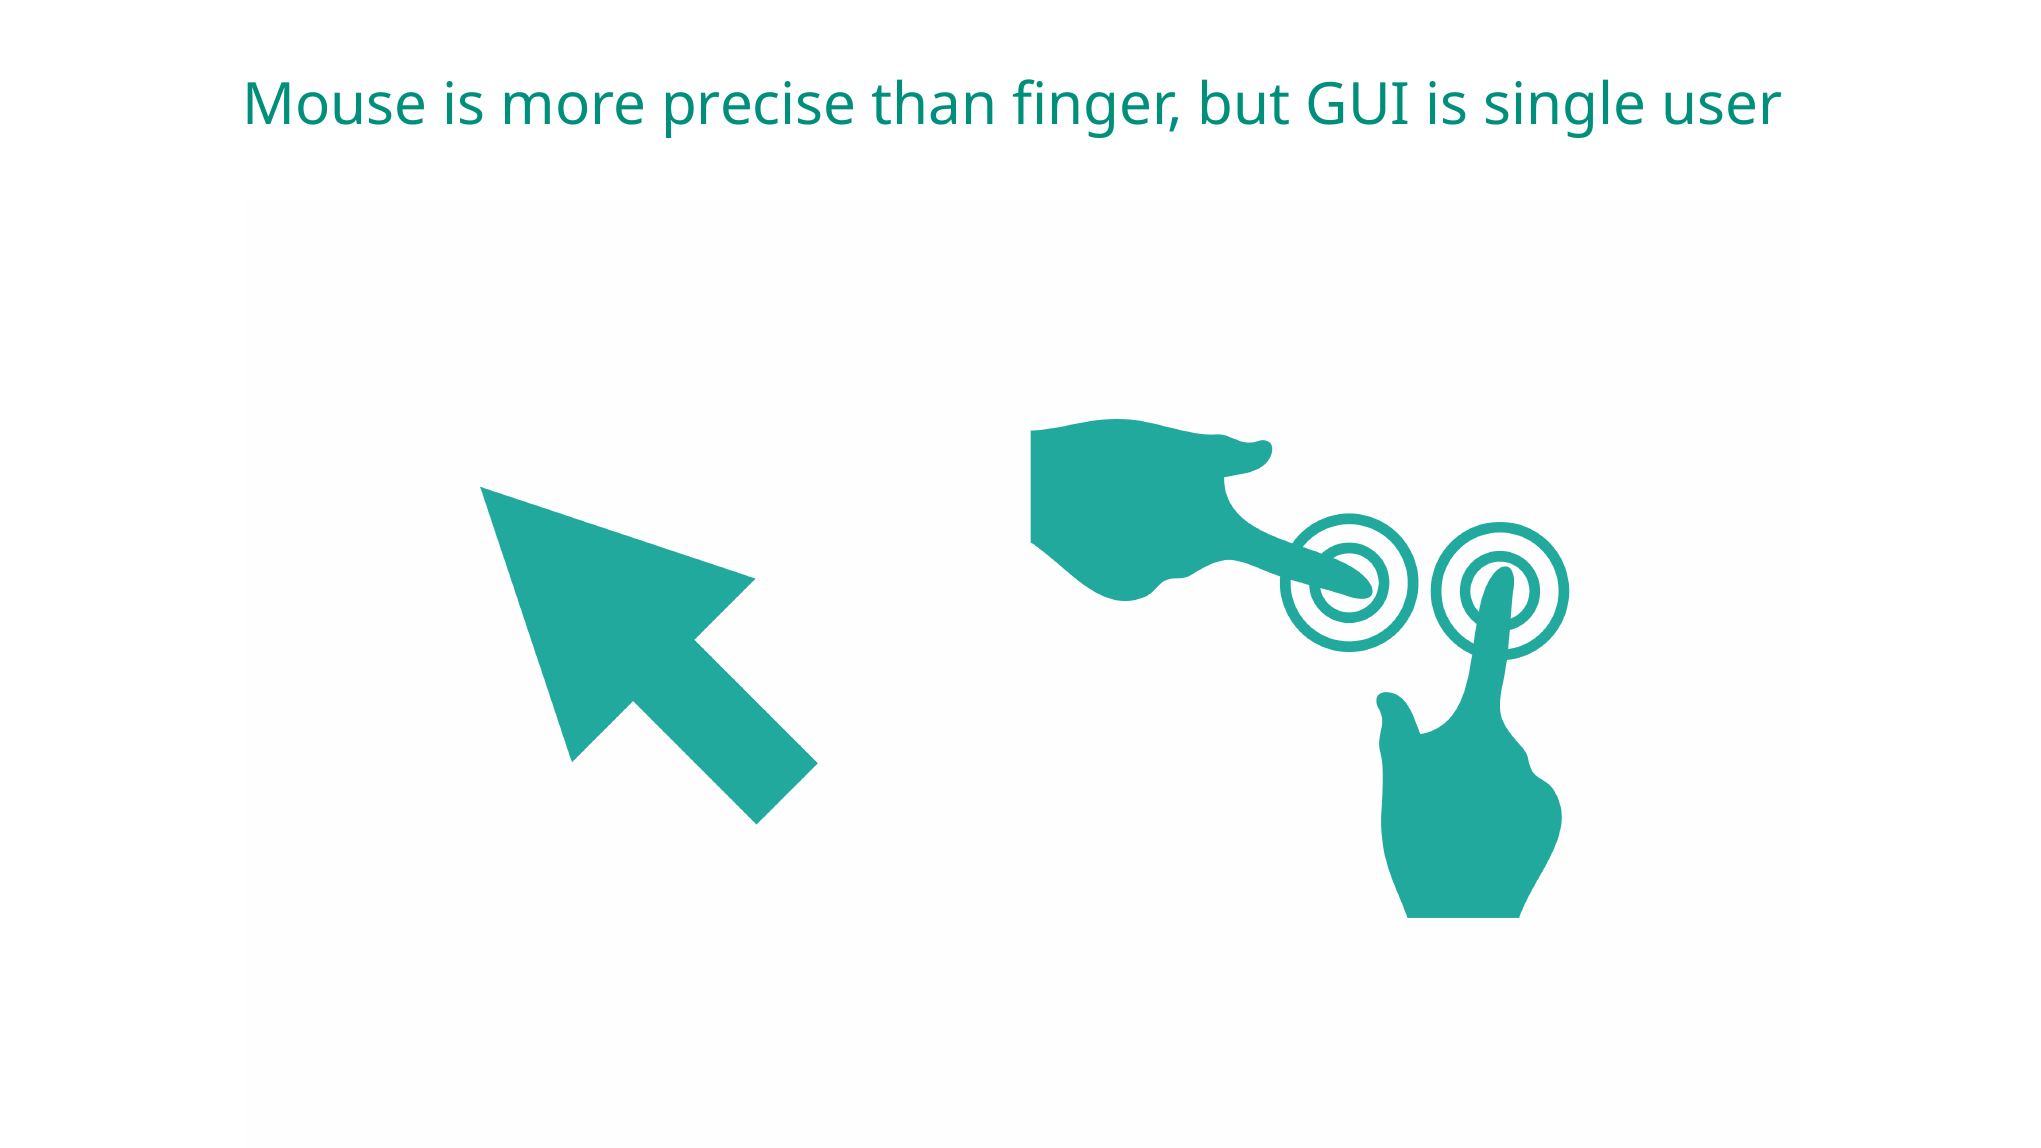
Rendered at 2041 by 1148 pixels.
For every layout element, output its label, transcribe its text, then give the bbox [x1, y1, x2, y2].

text_box Mouse is more precise than finger, but GUI is single user [140, 66, 1900, 795]
picture [244, 201, 1801, 1148]
